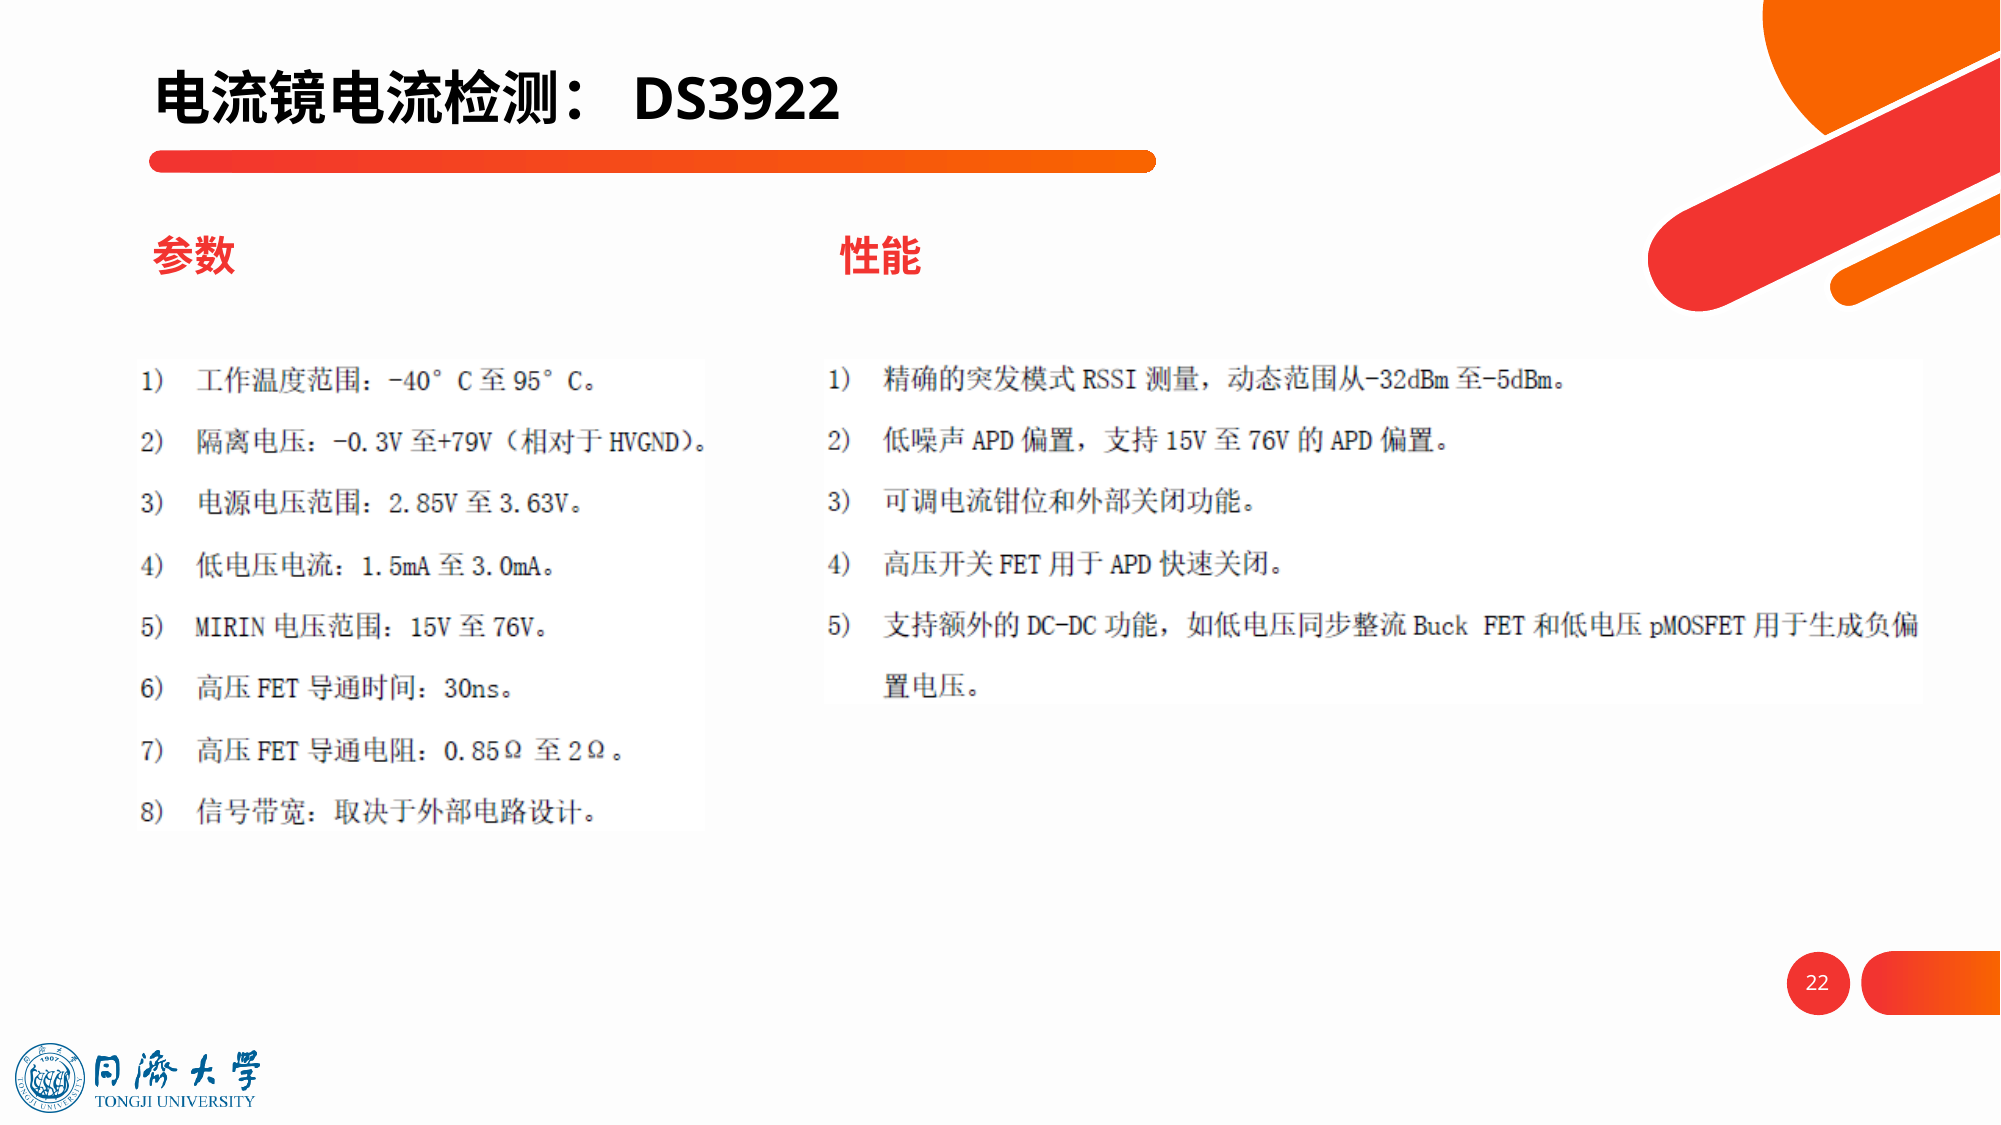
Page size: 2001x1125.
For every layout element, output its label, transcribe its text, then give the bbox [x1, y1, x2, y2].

picture [15, 1043, 85, 1113]
picture [824, 359, 1923, 704]
text_box 性能 [824, 227, 1623, 288]
slide_number 22 [1772, 704, 1863, 1125]
picture [137, 359, 705, 831]
text_box 参数 [137, 227, 824, 288]
title 电流镜电流检测：DS3922 [137, 0, 1623, 203]
picture [95, 1050, 260, 1107]
